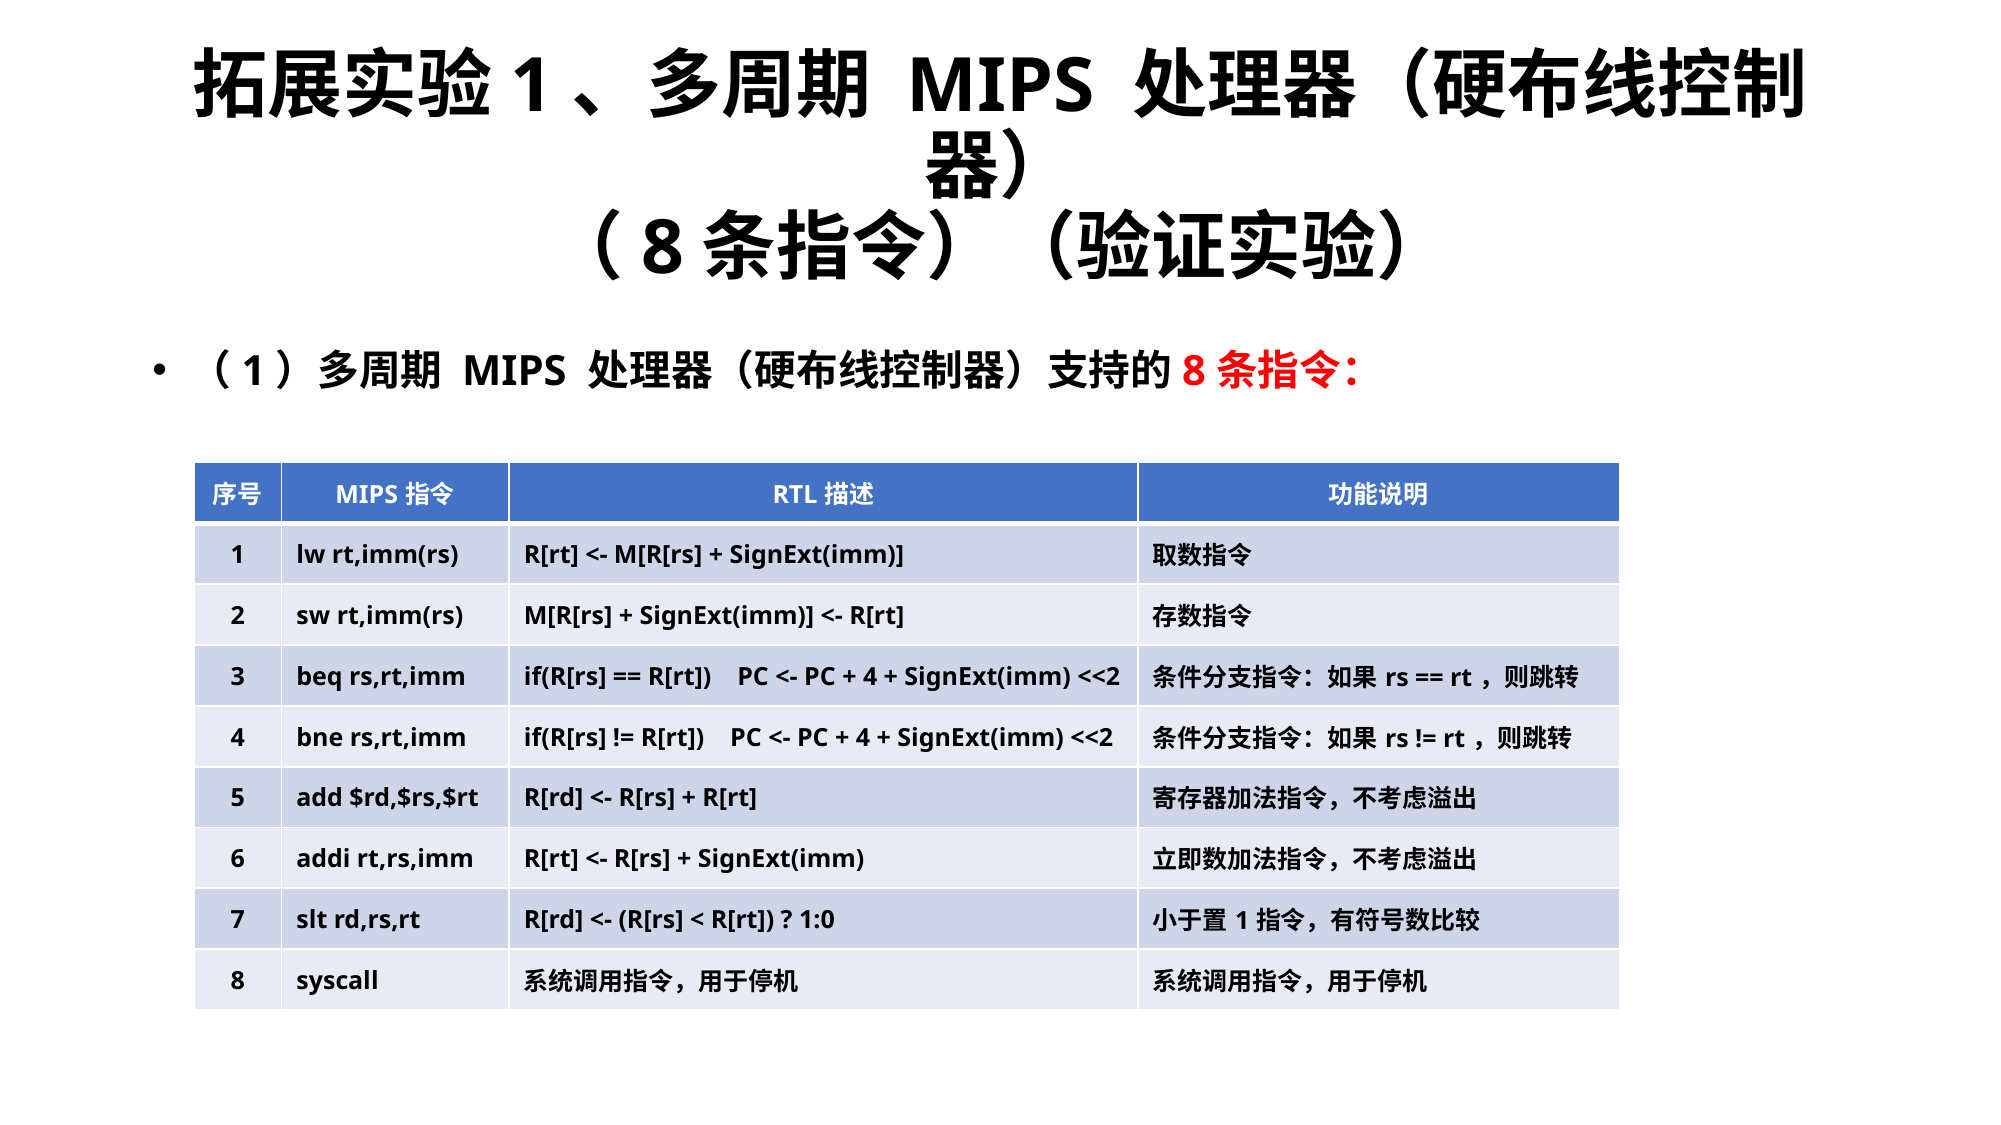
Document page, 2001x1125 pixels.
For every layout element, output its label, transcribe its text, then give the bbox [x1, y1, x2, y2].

table_cell M[R[rs] + SignExt(imm)] <- R[rt] [510, 585, 1137, 644]
table_cell slt rd,rs,rt [282, 889, 508, 948]
table_cell lw rt,imm(rs) [282, 526, 508, 583]
title 拓展实验1、多周期 MIPS 处理器（硬布线控制器） （8条指令）（验证实验） [137, 59, 1863, 278]
table_cell if(R[rs] == R[rt]) PC <- PC + 4 + SignExt(imm) <<2 [510, 646, 1137, 705]
table_cell beq rs,rt,imm [282, 646, 508, 705]
table_cell 立即数加法指令，不考虑溢出 [1139, 828, 1619, 887]
table_cell 4 [195, 707, 281, 766]
table_header MIPS指令 [282, 463, 508, 521]
table_cell 3 [195, 646, 281, 705]
table_cell if(R[rs] != R[rt]) PC <- PC + 4 + SignExt(imm) <<2 [510, 707, 1137, 766]
table_cell 系统调用指令，用于停机 [510, 950, 1137, 1009]
table_cell syscall [282, 950, 508, 1009]
table_header 功能说明 [1139, 463, 1619, 521]
table_cell add $rd,$rs,$rt [282, 768, 508, 827]
table_cell R[rd] <- R[rs] + R[rt] [510, 768, 1137, 827]
table_cell R[rt] <- R[rs] + SignExt(imm) [510, 828, 1137, 887]
table_cell 6 [195, 828, 281, 887]
table_header RTL描述 [510, 463, 1137, 521]
table_cell 寄存器加法指令，不考虑溢出 [1139, 768, 1619, 827]
table_cell bne rs,rt,imm [282, 707, 508, 766]
table_cell 条件分支指令：如果rs != rt，则跳转 [1139, 707, 1619, 766]
table_cell 7 [195, 889, 281, 948]
table_cell 条件分支指令：如果rs == rt，则跳转 [1139, 646, 1619, 705]
table_cell R[rd] <- (R[rs] < R[rt]) ? 1:0 [510, 889, 1137, 948]
table_cell sw rt,imm(rs) [282, 585, 508, 644]
table_cell 5 [195, 768, 281, 827]
table_cell addi rt,rs,imm [282, 828, 508, 887]
table_cell 1 [195, 526, 281, 583]
table_cell 小于置1指令，有符号数比较 [1139, 889, 1619, 948]
table_cell 8 [195, 950, 281, 1009]
table_header 序号 [195, 463, 281, 521]
table_cell 系统调用指令，用于停机 [1139, 950, 1619, 1009]
table_cell 2 [195, 585, 281, 644]
table_cell R[rt] <- M[R[rs] + SignExt(imm)] [510, 526, 1137, 583]
list （1）多周期 MIPS 处理器（硬布线控制器）支持的8条指令： slt slt rd,rs,rt R型 R[rd] <- (R[rs] < R[rt]) ? 1:0 比较指令：如果rs < rt，则置rd=1；否则，置rd=0 [137, 341, 1863, 1016]
table_cell 存数指令 [1139, 585, 1619, 644]
table_cell 取数指令 [1139, 526, 1619, 583]
